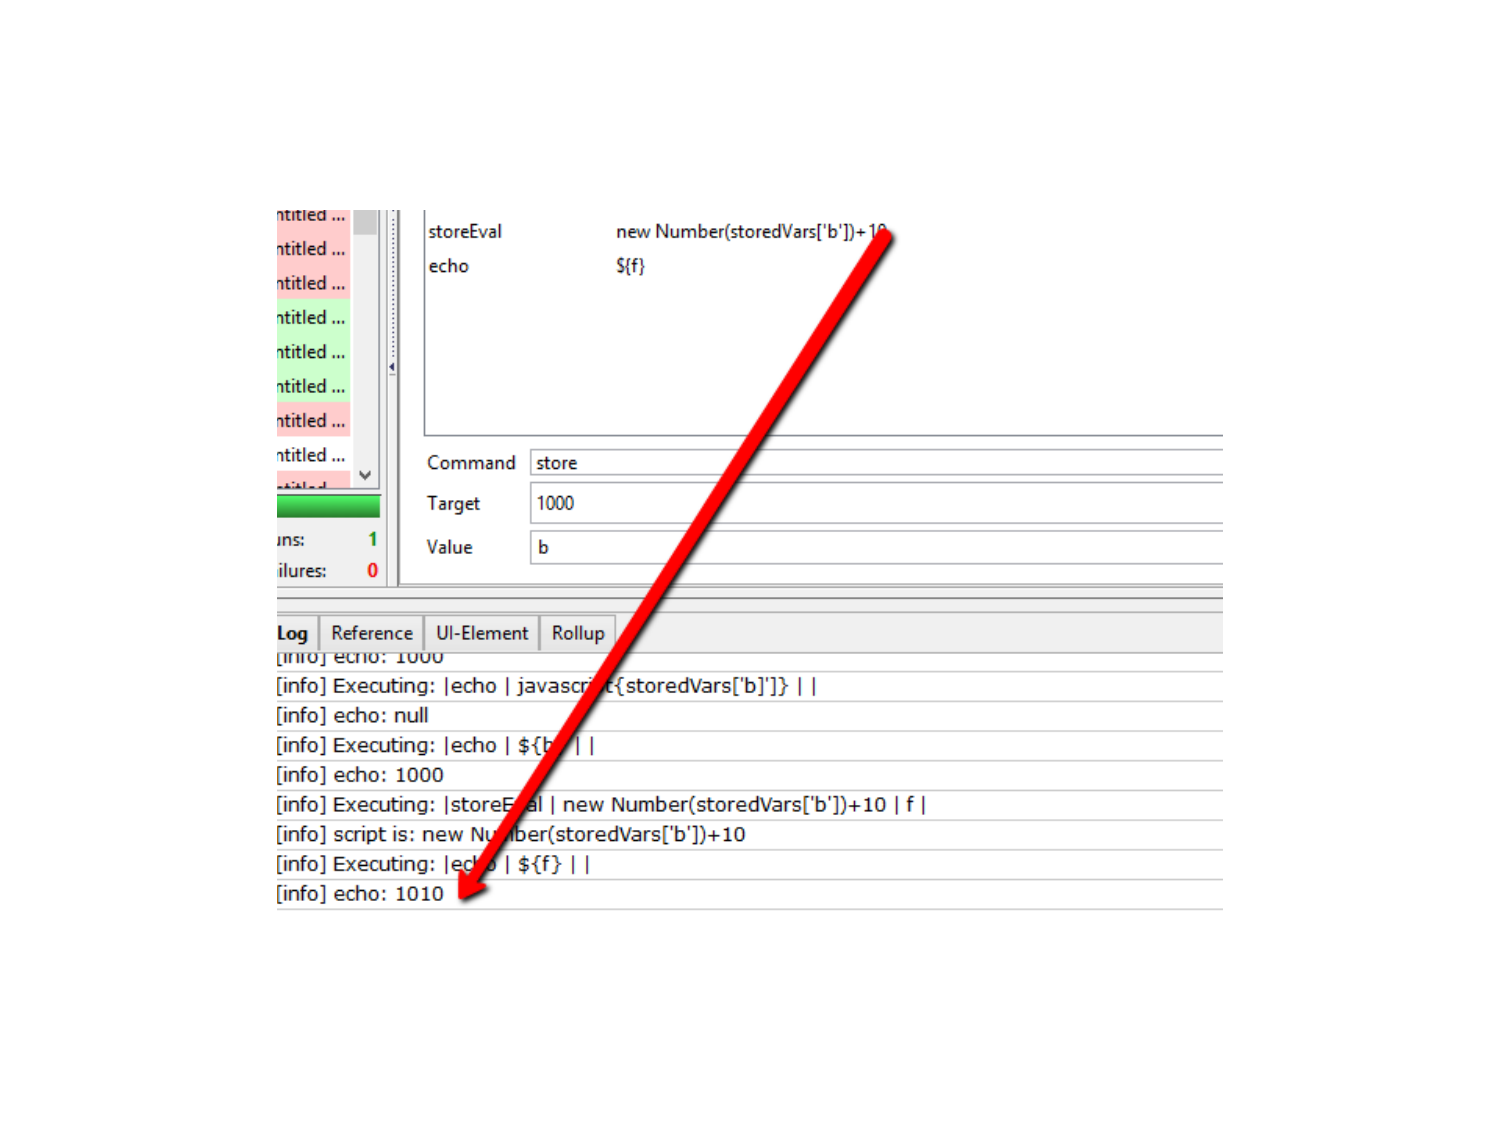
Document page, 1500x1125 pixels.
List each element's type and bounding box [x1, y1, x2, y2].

picture [277, 209, 1223, 916]
